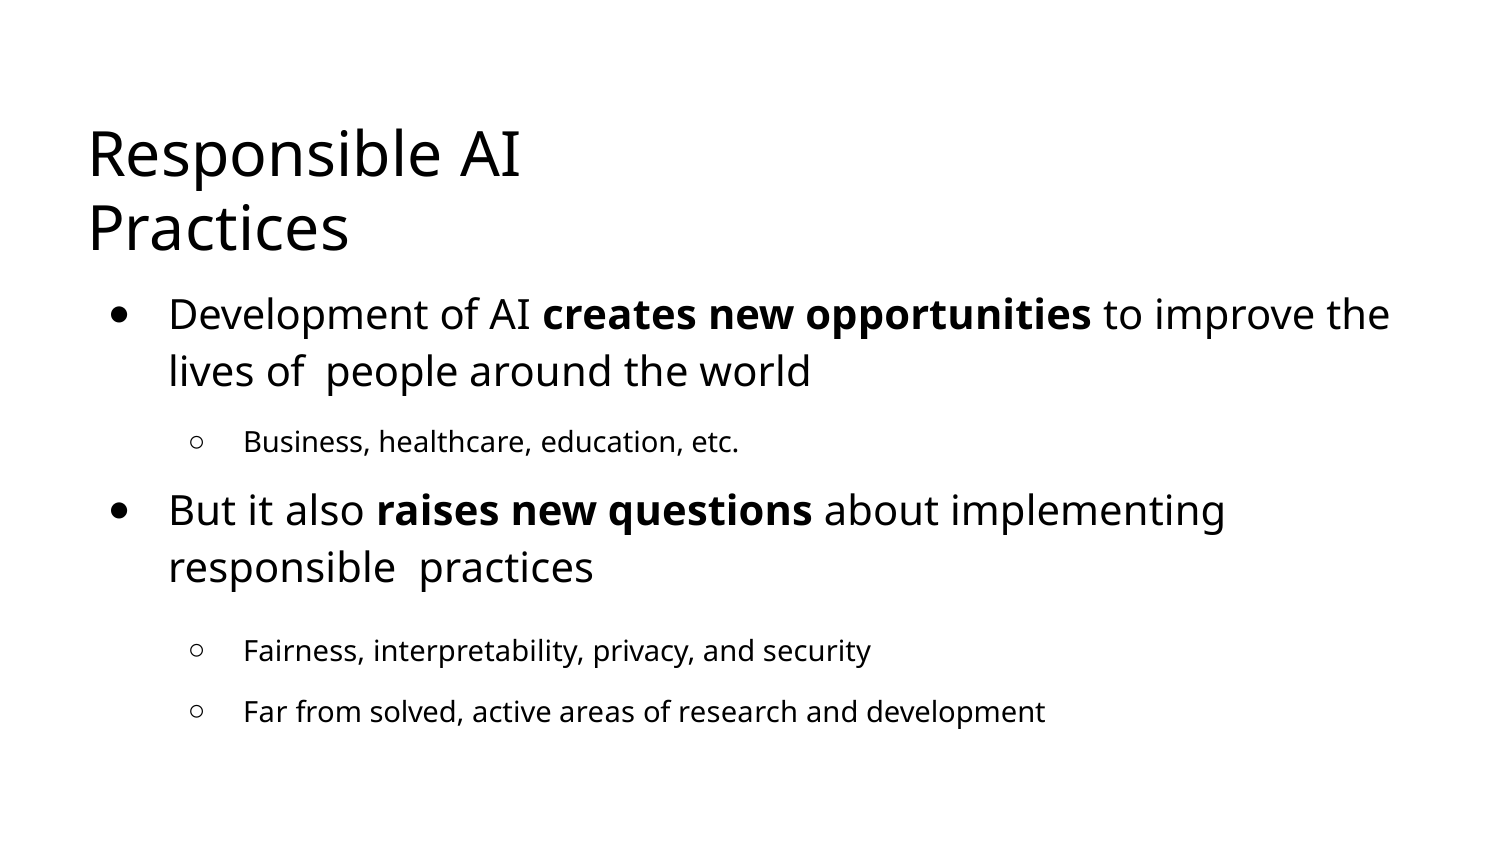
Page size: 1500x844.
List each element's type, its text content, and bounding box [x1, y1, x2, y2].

text_box Responsible AI Practices [84, 111, 758, 264]
text_box Development of AI creates new opportunities to improve the lives of people around the world Business, healthcare, education, etc. But it also raises new questions about implementing responsible practices Fairness, interpretability, privacy, and security Far from solved, active areas of research and development [106, 278, 1415, 728]
